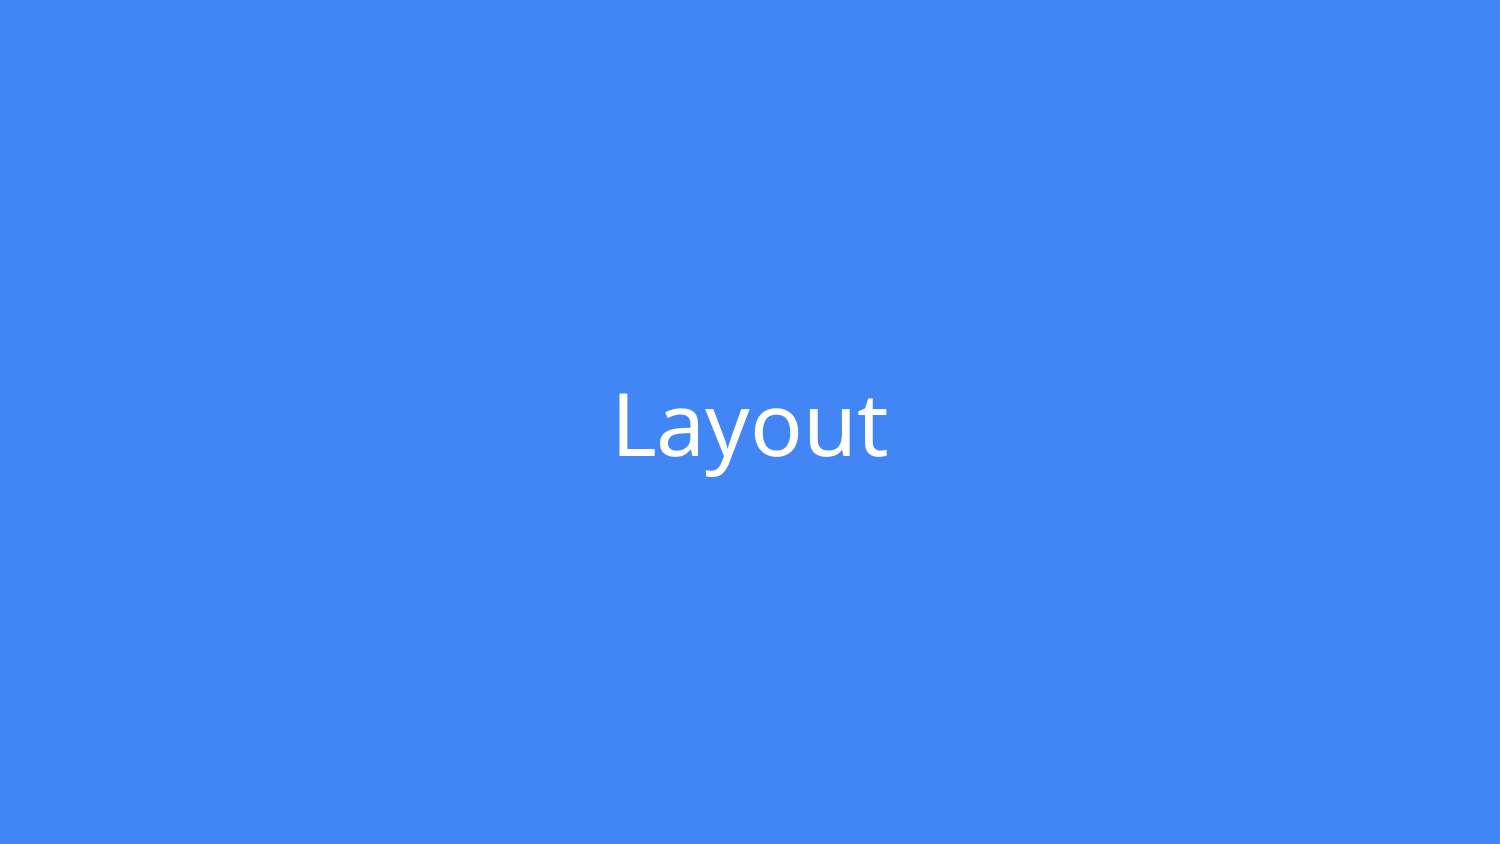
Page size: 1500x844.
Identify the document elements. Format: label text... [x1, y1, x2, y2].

title Layout [75, 338, 1425, 505]
